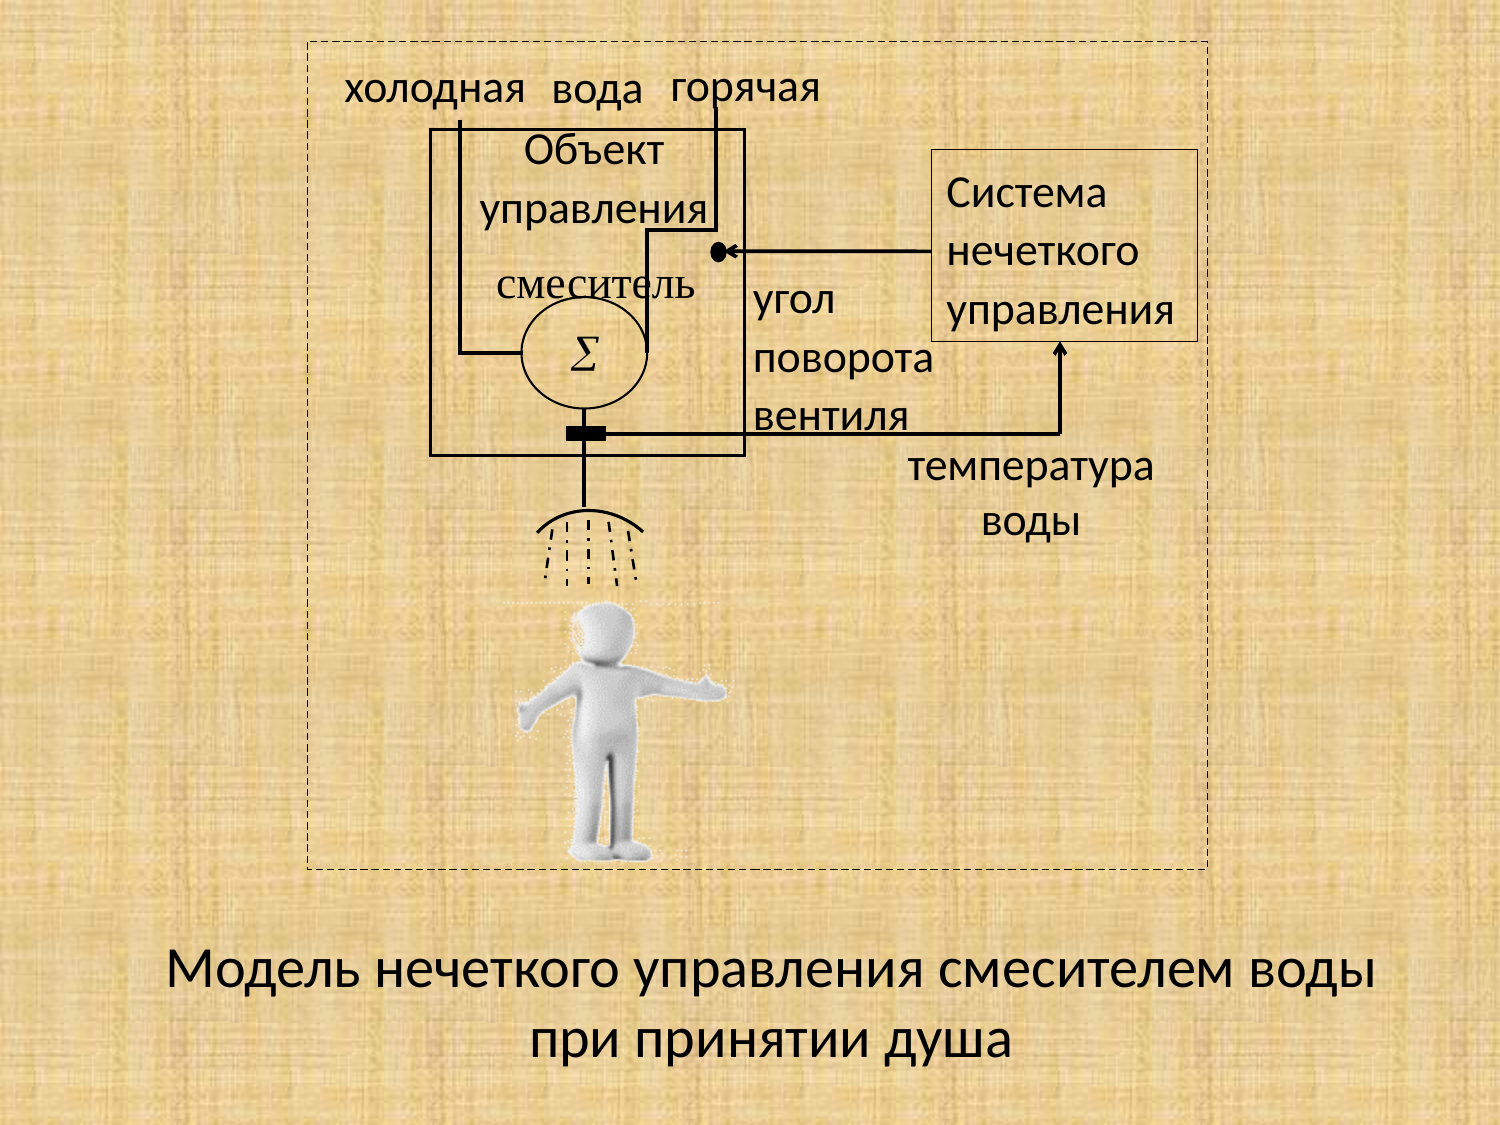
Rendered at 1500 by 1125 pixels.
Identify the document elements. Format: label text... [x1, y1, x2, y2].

picture [0, 0, 1500, 1125]
text_box Модель нечеткого управления смесителем воды при принятии душа [140, 921, 1403, 1077]
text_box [307, 41, 1208, 870]
